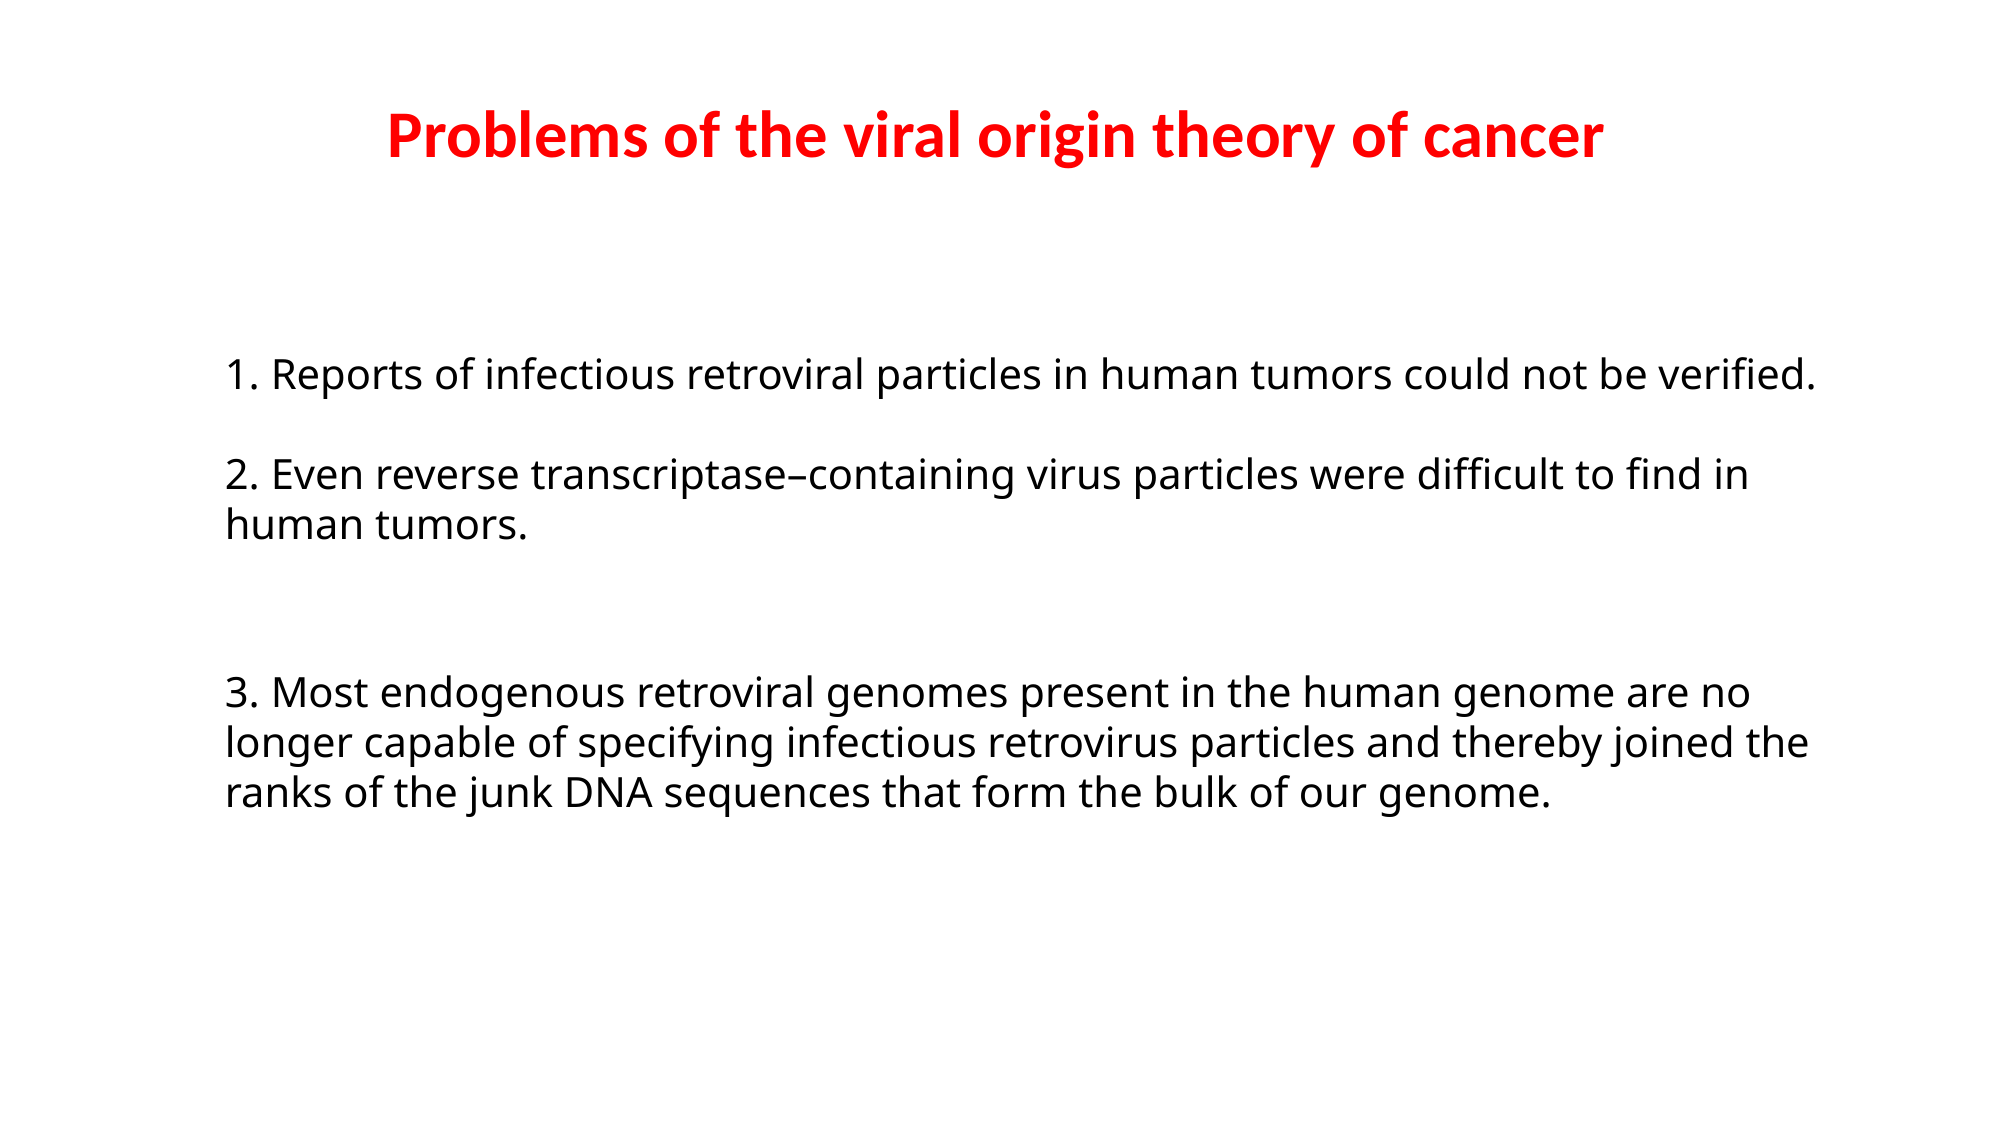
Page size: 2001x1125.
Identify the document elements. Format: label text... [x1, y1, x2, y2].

text_box Problems of the viral origin theory of cancer [372, 83, 1621, 179]
text_box 3. Most endogenous retroviral genomes present in the human genome are no longer capable of specifying infectious retrovirus particles and thereby joined the ranks of the junk DNA sequences that form the bulk of our genome. [209, 658, 1839, 824]
text_box 1. Reports of infectious retroviral particles in human tumors could not be verified. 2. Even reverse transcriptase–containing virus particles were difficult to find in human tumors. [209, 340, 1839, 556]
